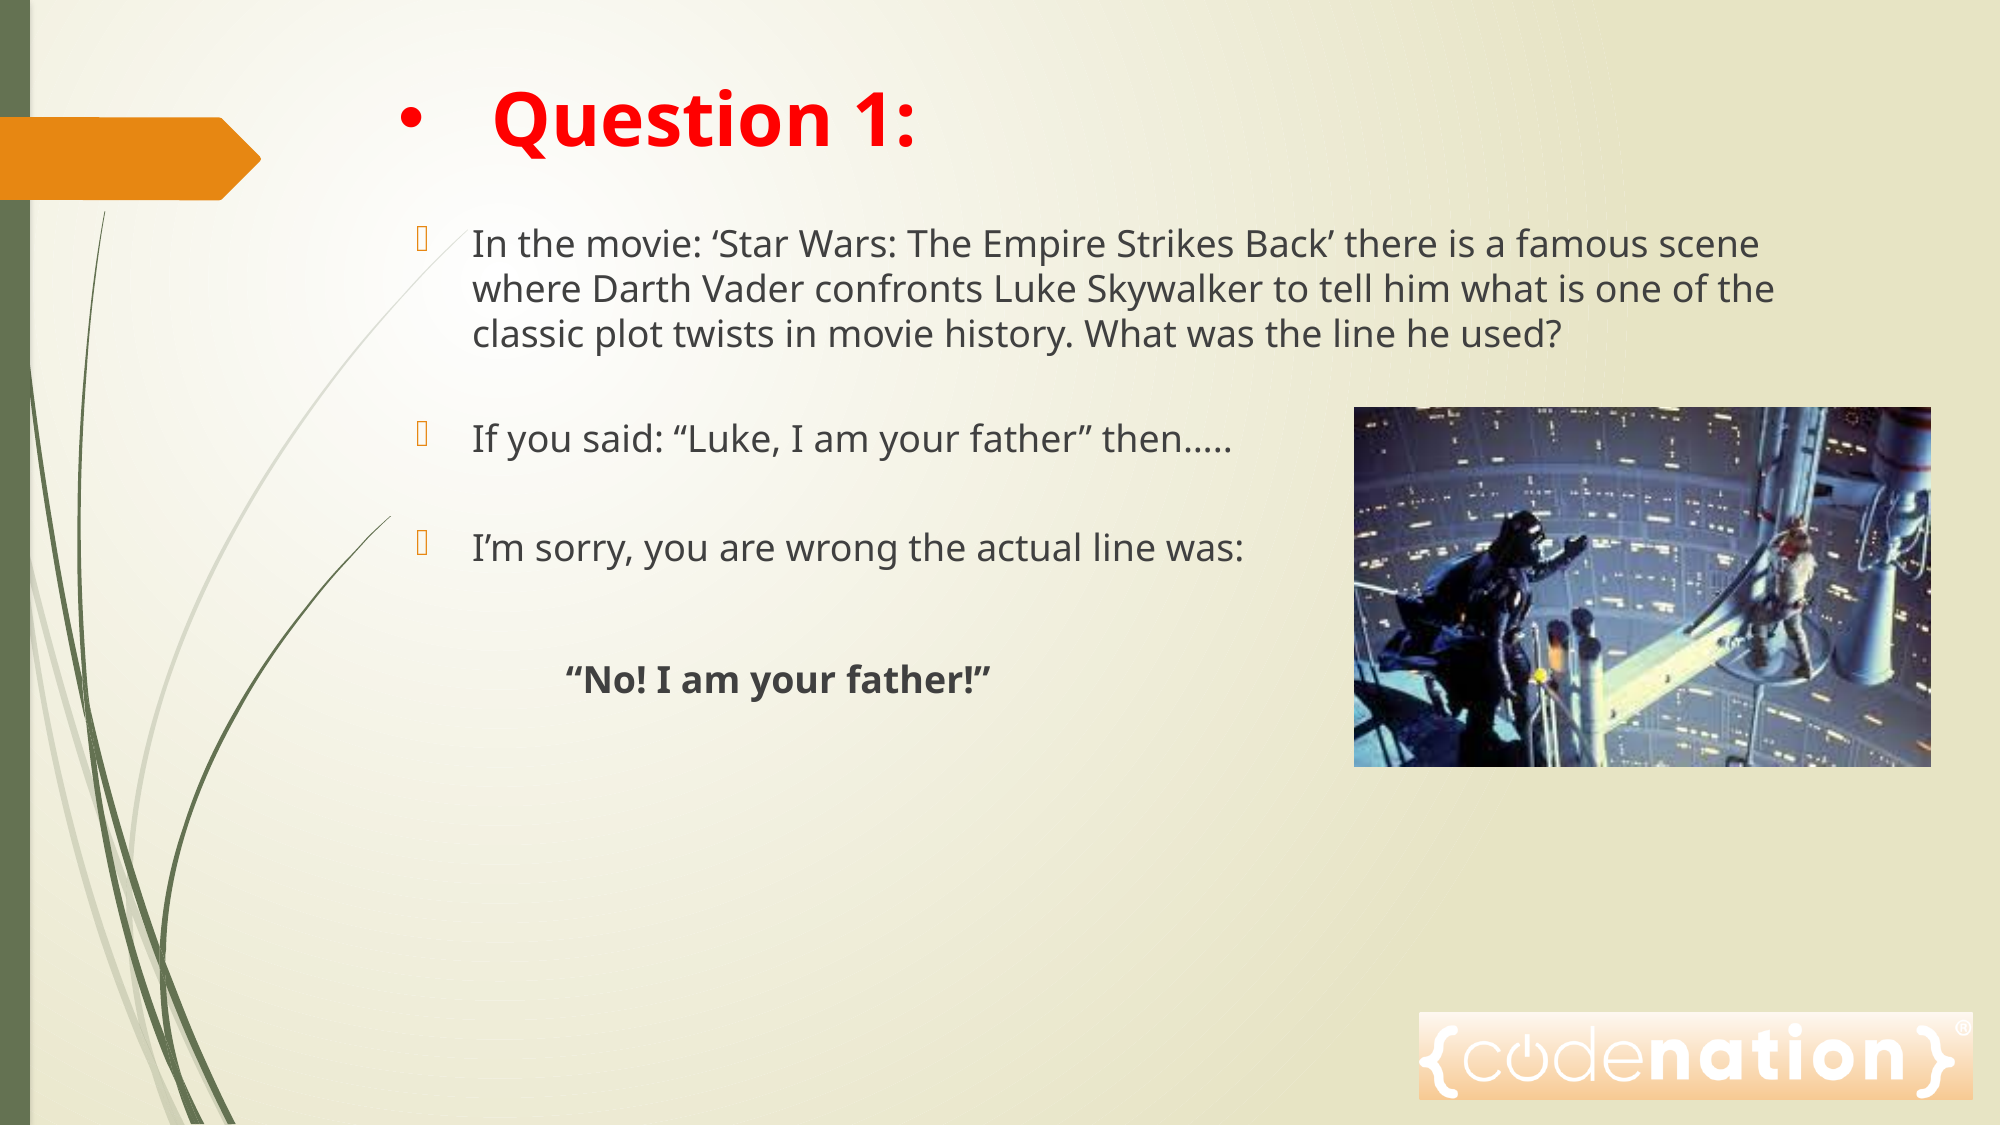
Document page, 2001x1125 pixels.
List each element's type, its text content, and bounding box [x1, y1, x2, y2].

list In the movie: ‘Star Wars: The Empire Strikes Back’ there is a famous scene where Darth Vader confronts Luke Skywalker to tell him what is one of the classic plot twists in movie history. What was the line he used? [400, 212, 1864, 383]
text_box I’m sorry, you are wrong the actual line was: “No! I am your father!” [400, 516, 1300, 719]
text_box Question 1: [383, 63, 933, 169]
picture [1419, 1012, 1973, 1101]
text_box If you said: “Luke, I am your father” then….. [400, 407, 1300, 491]
picture [1353, 407, 1931, 767]
